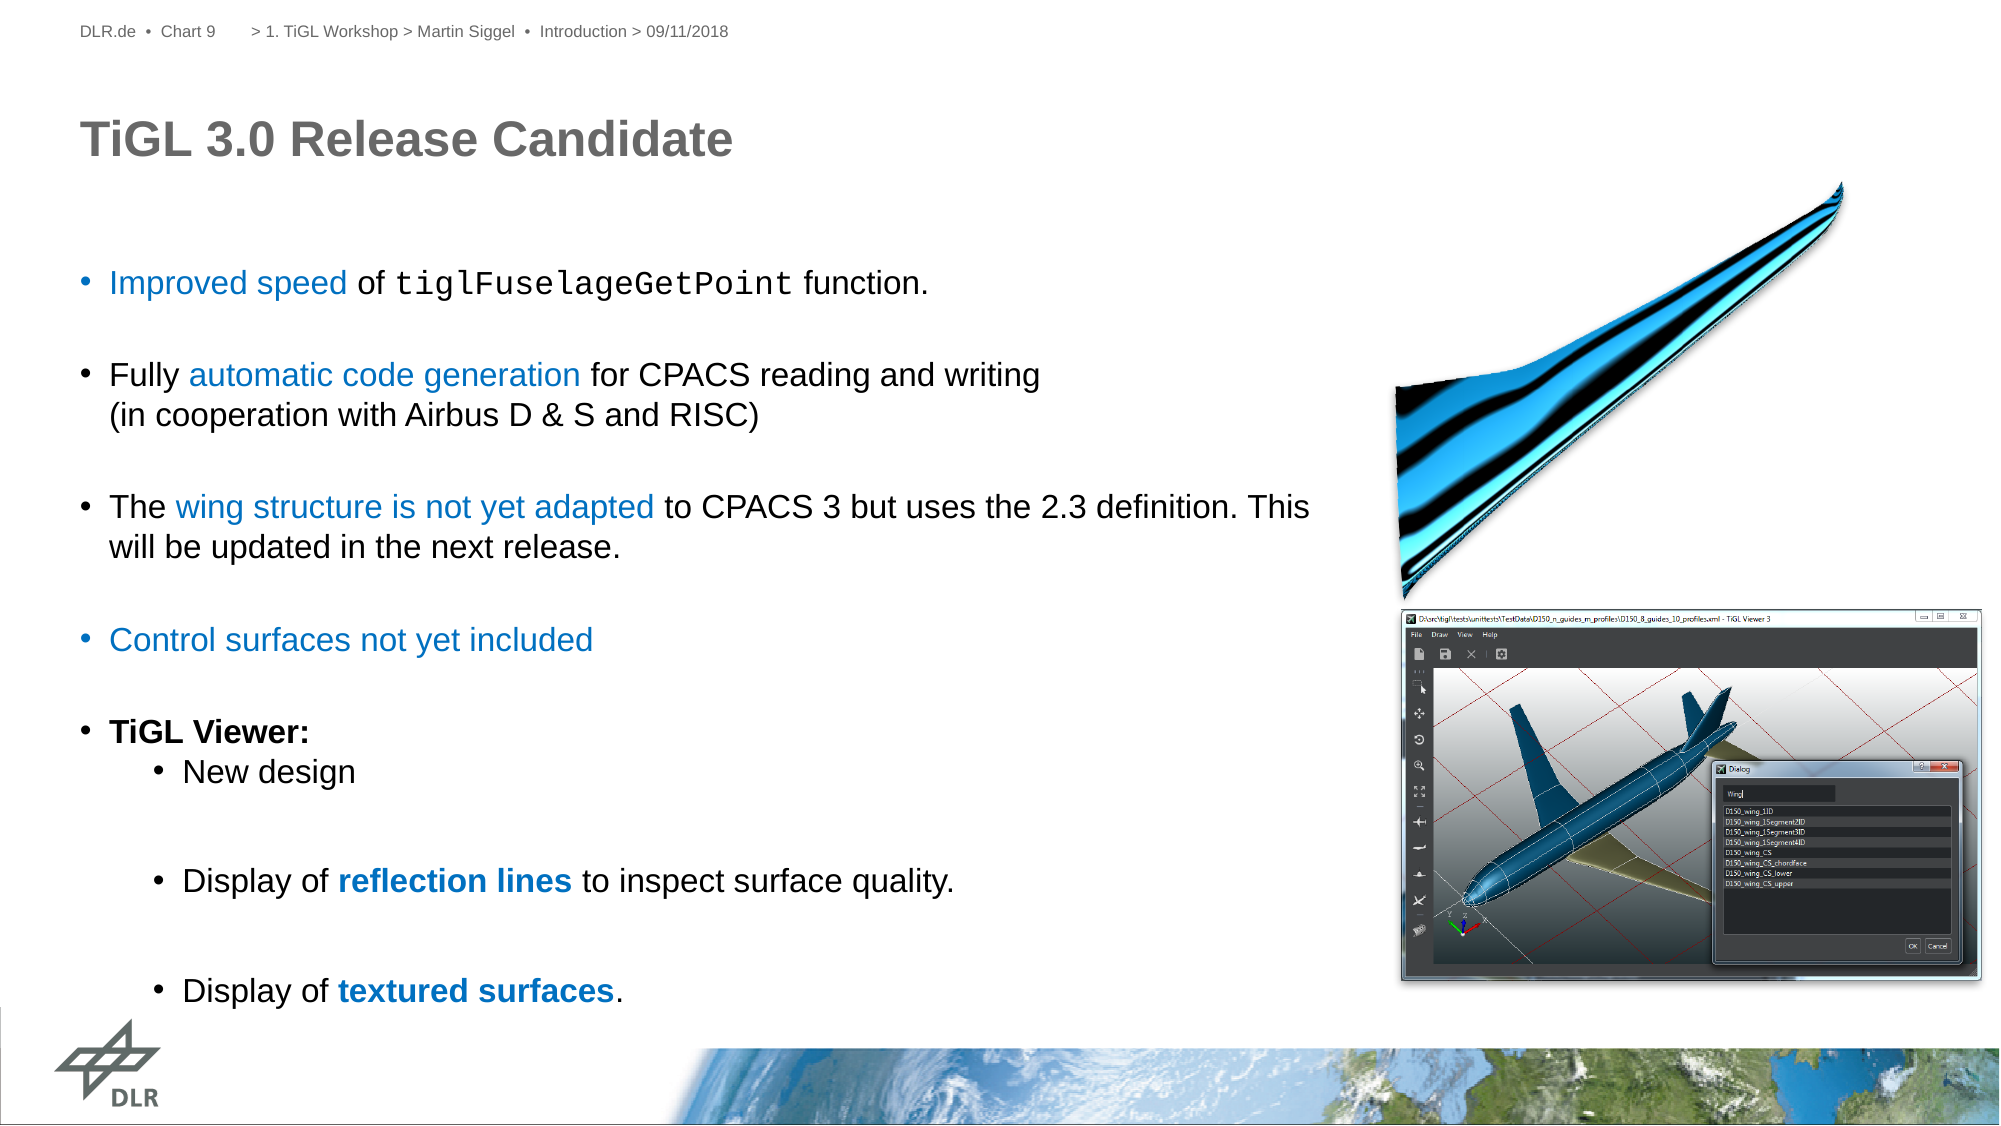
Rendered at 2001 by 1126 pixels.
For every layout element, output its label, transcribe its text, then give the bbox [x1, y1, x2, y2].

footer > 1. TiGL Workshop > Martin Siggel • Introduction > 09/11/2018 [251, 20, 1921, 45]
list Improved speed of tiglFuselageGetPoint function. Fully automatic code generation for CPACS reading and writing (in cooperation with Airbus D & S and RISC) The wing structure is not yet adapted to CPACS 3 but uses the 2.3 definition. This will be updated in the next release. Control surfaces not yet included TiGL Viewer: New design Display of reflection lines to inspect surface quality. Display of textured surfaces. [79, 261, 1355, 973]
picture [0, 1007, 2000, 1125]
title TiGL 3.0 Release Candidate [79, 106, 1921, 228]
slide_number DLR.de • Chart 9 [79, 20, 251, 45]
picture [1355, 132, 1982, 981]
